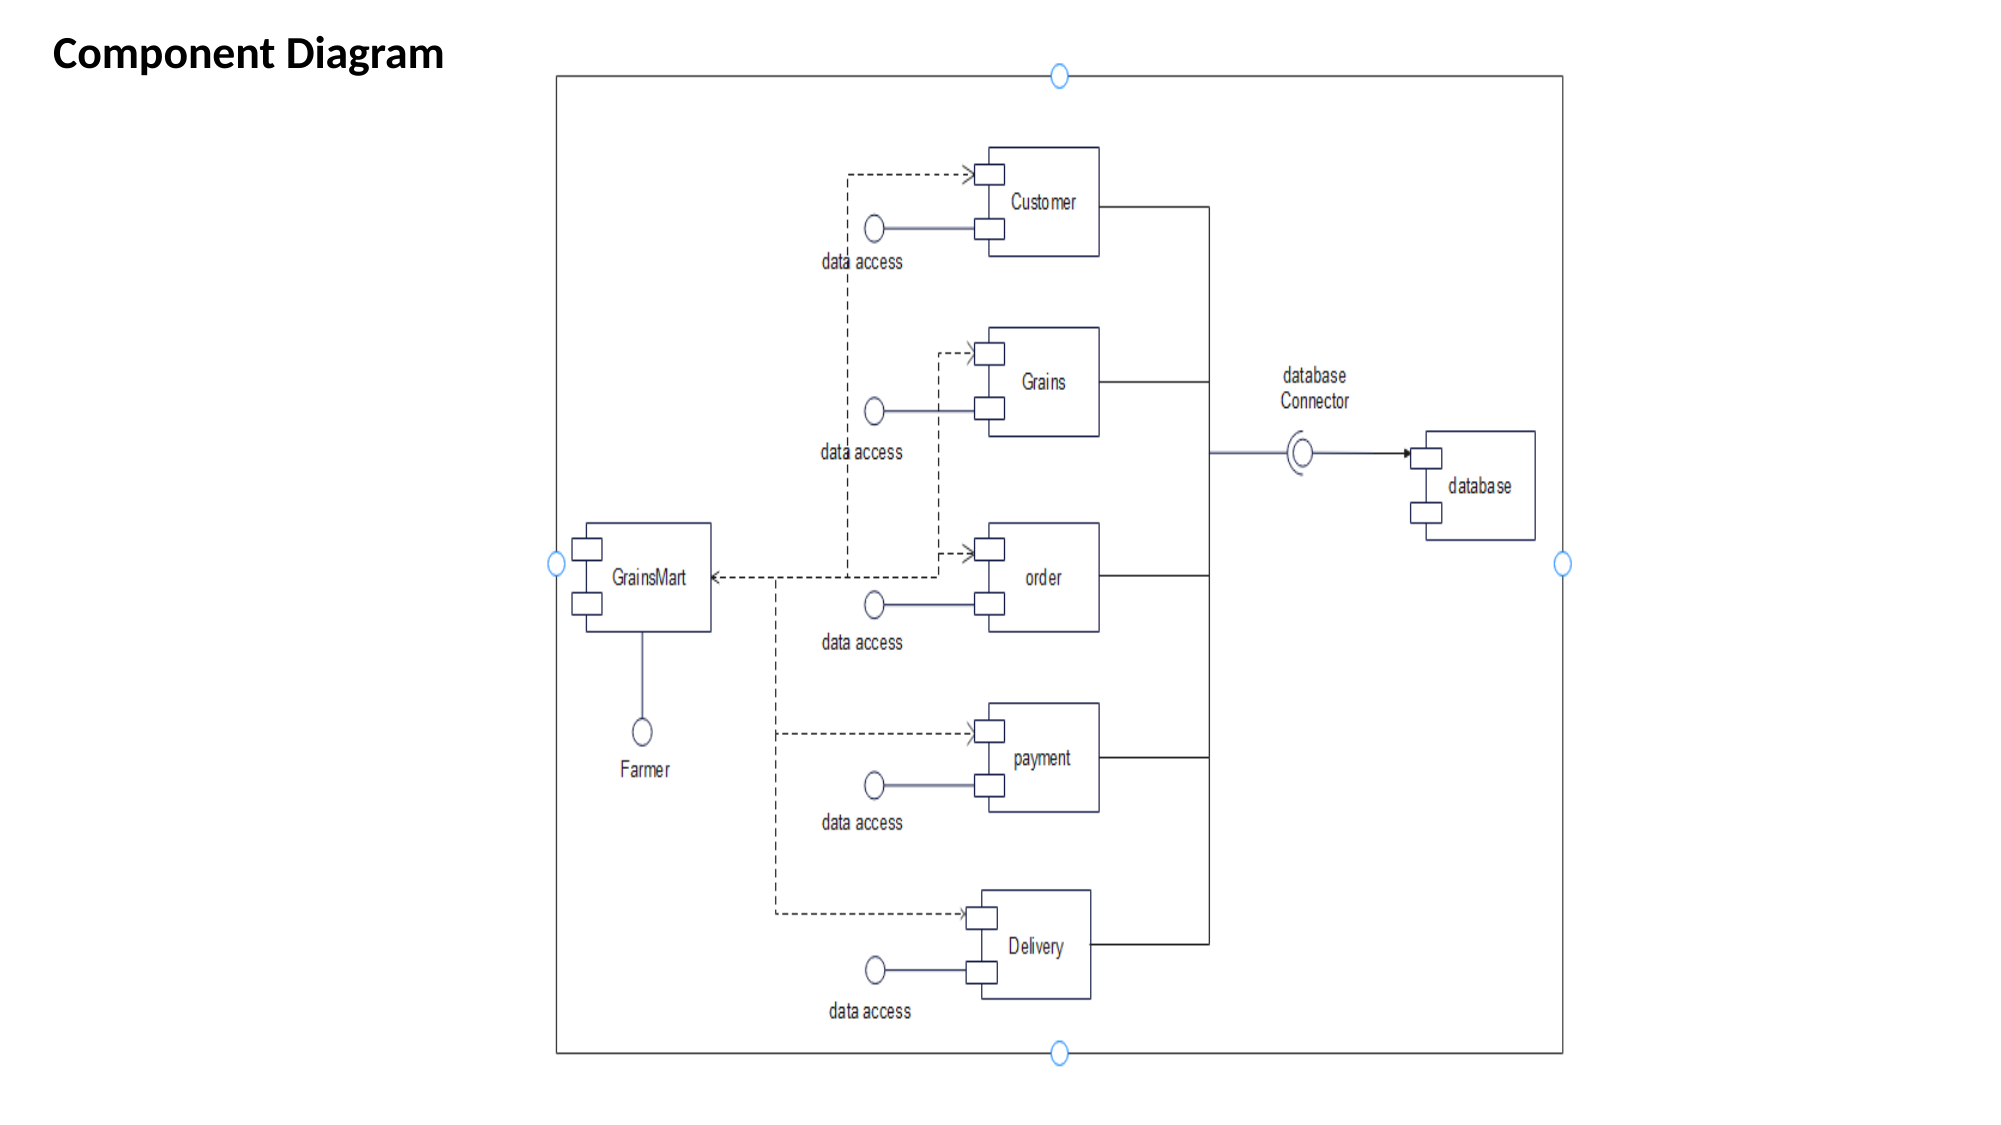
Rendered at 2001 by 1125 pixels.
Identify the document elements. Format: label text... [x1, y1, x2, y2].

picture [526, 28, 1597, 1097]
text_box Component Diagram [38, 15, 1039, 86]
